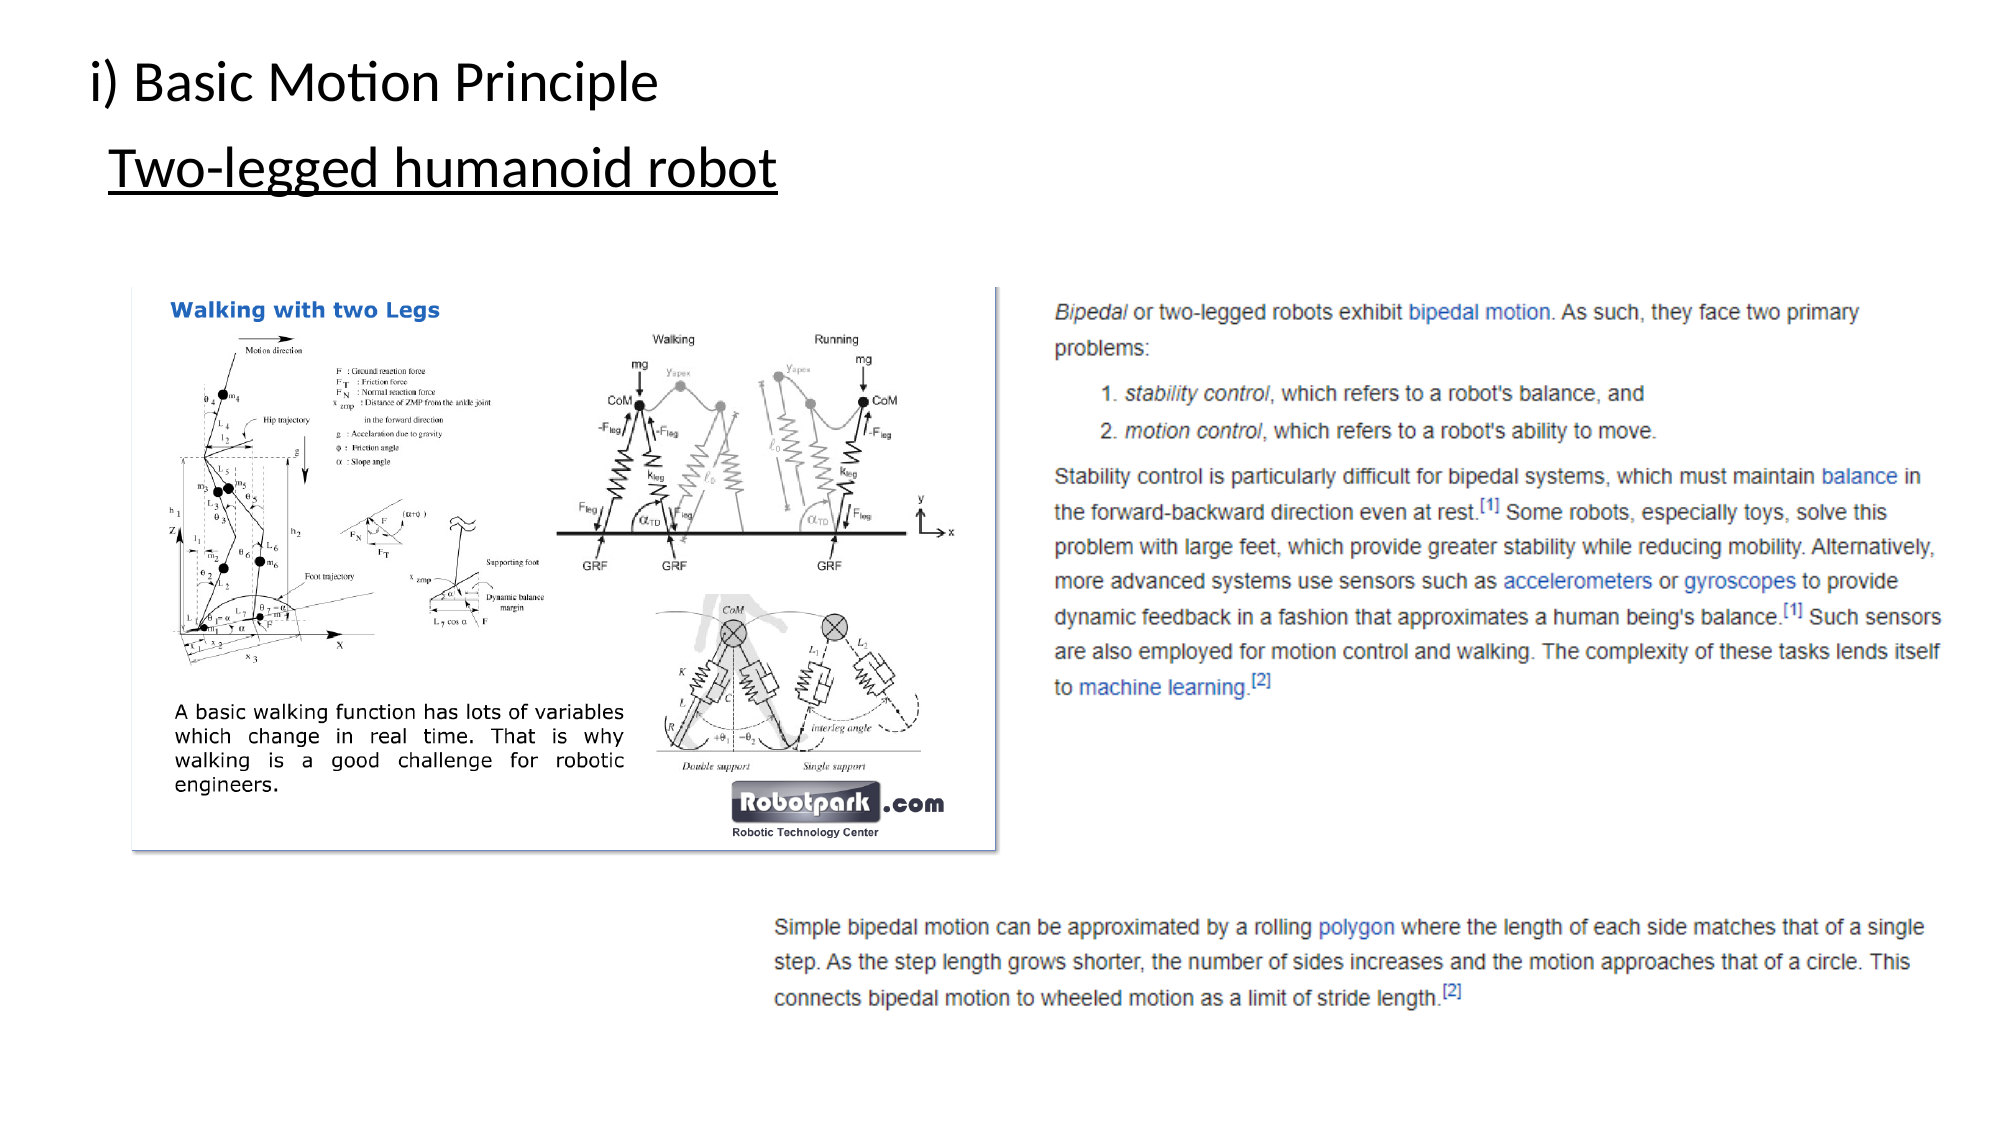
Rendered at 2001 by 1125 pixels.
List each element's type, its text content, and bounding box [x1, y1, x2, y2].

picture [131, 287, 1001, 856]
text_box i) Basic Motion Principle [74, 35, 698, 121]
picture [1049, 287, 1962, 703]
picture [765, 908, 1935, 1017]
text_box Two-legged humanoid robot [93, 121, 817, 207]
